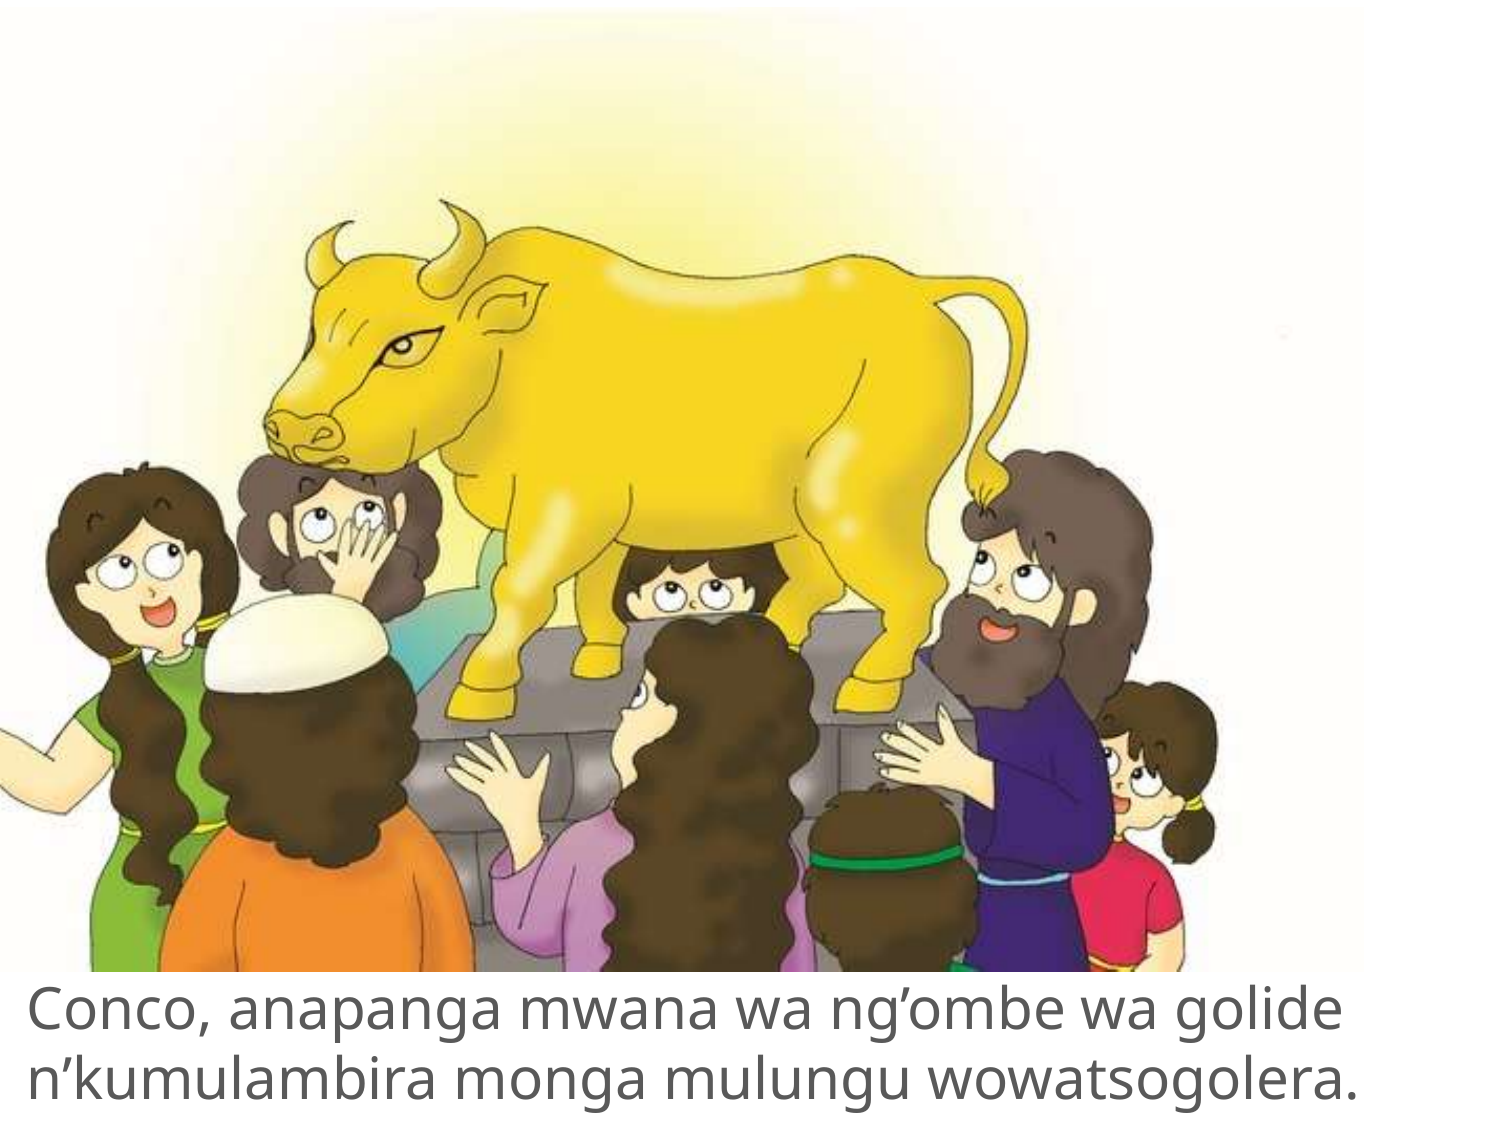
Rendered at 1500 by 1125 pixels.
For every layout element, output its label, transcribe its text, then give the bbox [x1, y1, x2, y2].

picture [0, 6, 1364, 972]
text_box Conco, anapanga mwana wa ng’ombe wa golide n’kumulambira monga mulungu wowatsogolera. [11, 964, 1483, 1119]
